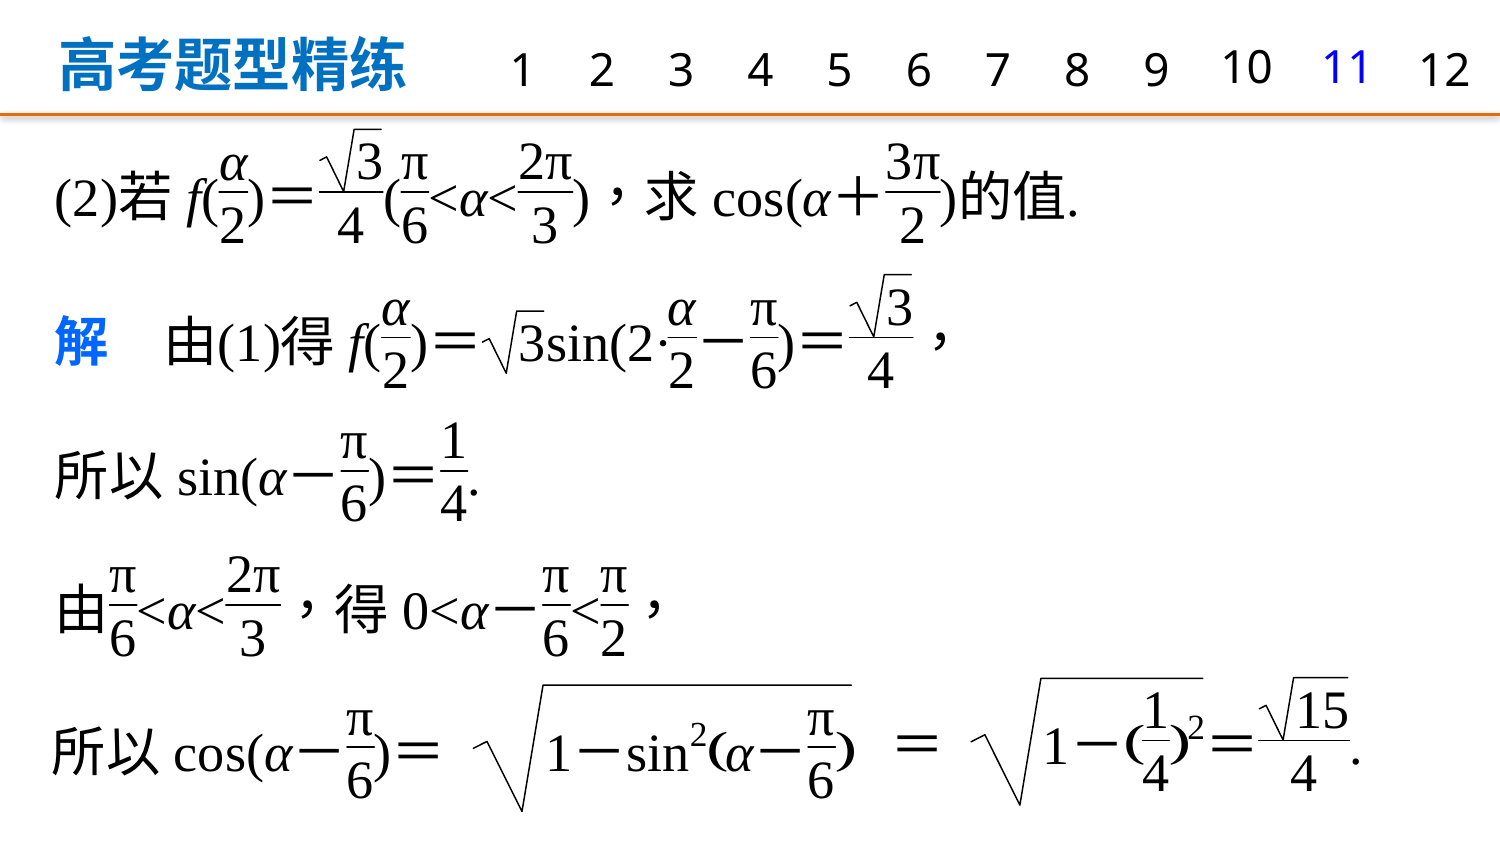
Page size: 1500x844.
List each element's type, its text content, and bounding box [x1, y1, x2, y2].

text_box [54, 543, 1217, 680]
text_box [54, 126, 1217, 271]
text_box 10 [1201, 36, 1293, 101]
text_box 12 [1402, 36, 1486, 106]
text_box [54, 409, 1217, 543]
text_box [889, 674, 1411, 844]
text_box 高考题型精练 [43, 20, 423, 105]
text_box 5 [804, 36, 875, 106]
text_box 1 [488, 36, 558, 106]
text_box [51, 681, 884, 844]
text_box 11 [1301, 36, 1394, 101]
text_box 4 [725, 36, 796, 106]
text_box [54, 271, 1217, 409]
text_box 3 [646, 36, 716, 106]
text_box 7 [963, 36, 1033, 106]
text_box 8 [1042, 36, 1113, 106]
text_box 6 [884, 36, 954, 106]
text_box 9 [1121, 36, 1192, 106]
text_box 2 [567, 36, 637, 106]
